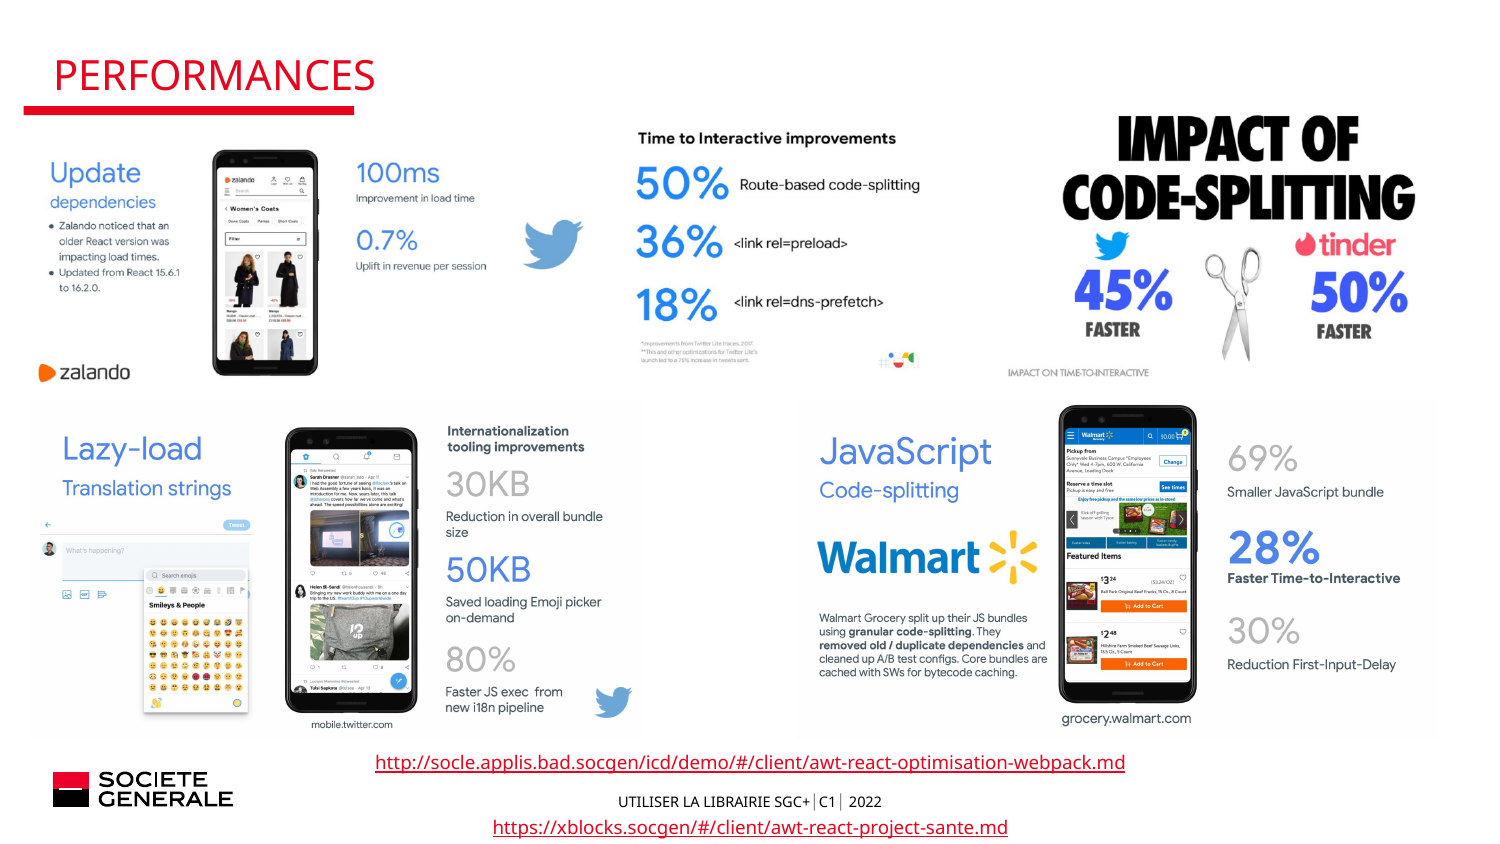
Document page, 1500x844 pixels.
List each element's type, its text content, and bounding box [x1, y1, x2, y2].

text_box https://xblocks.socgen/#/client/awt-react-project-sante.md [486, 809, 1014, 844]
picture [23, 107, 954, 397]
picture [29, 400, 644, 740]
text_box http://socle.applis.bad.socgen/icd/demo/#/client/awt-react-optimisation-webpack.md [242, 743, 1258, 784]
picture [795, 400, 1438, 740]
title performances [53, 58, 1448, 98]
picture [991, 107, 1480, 378]
